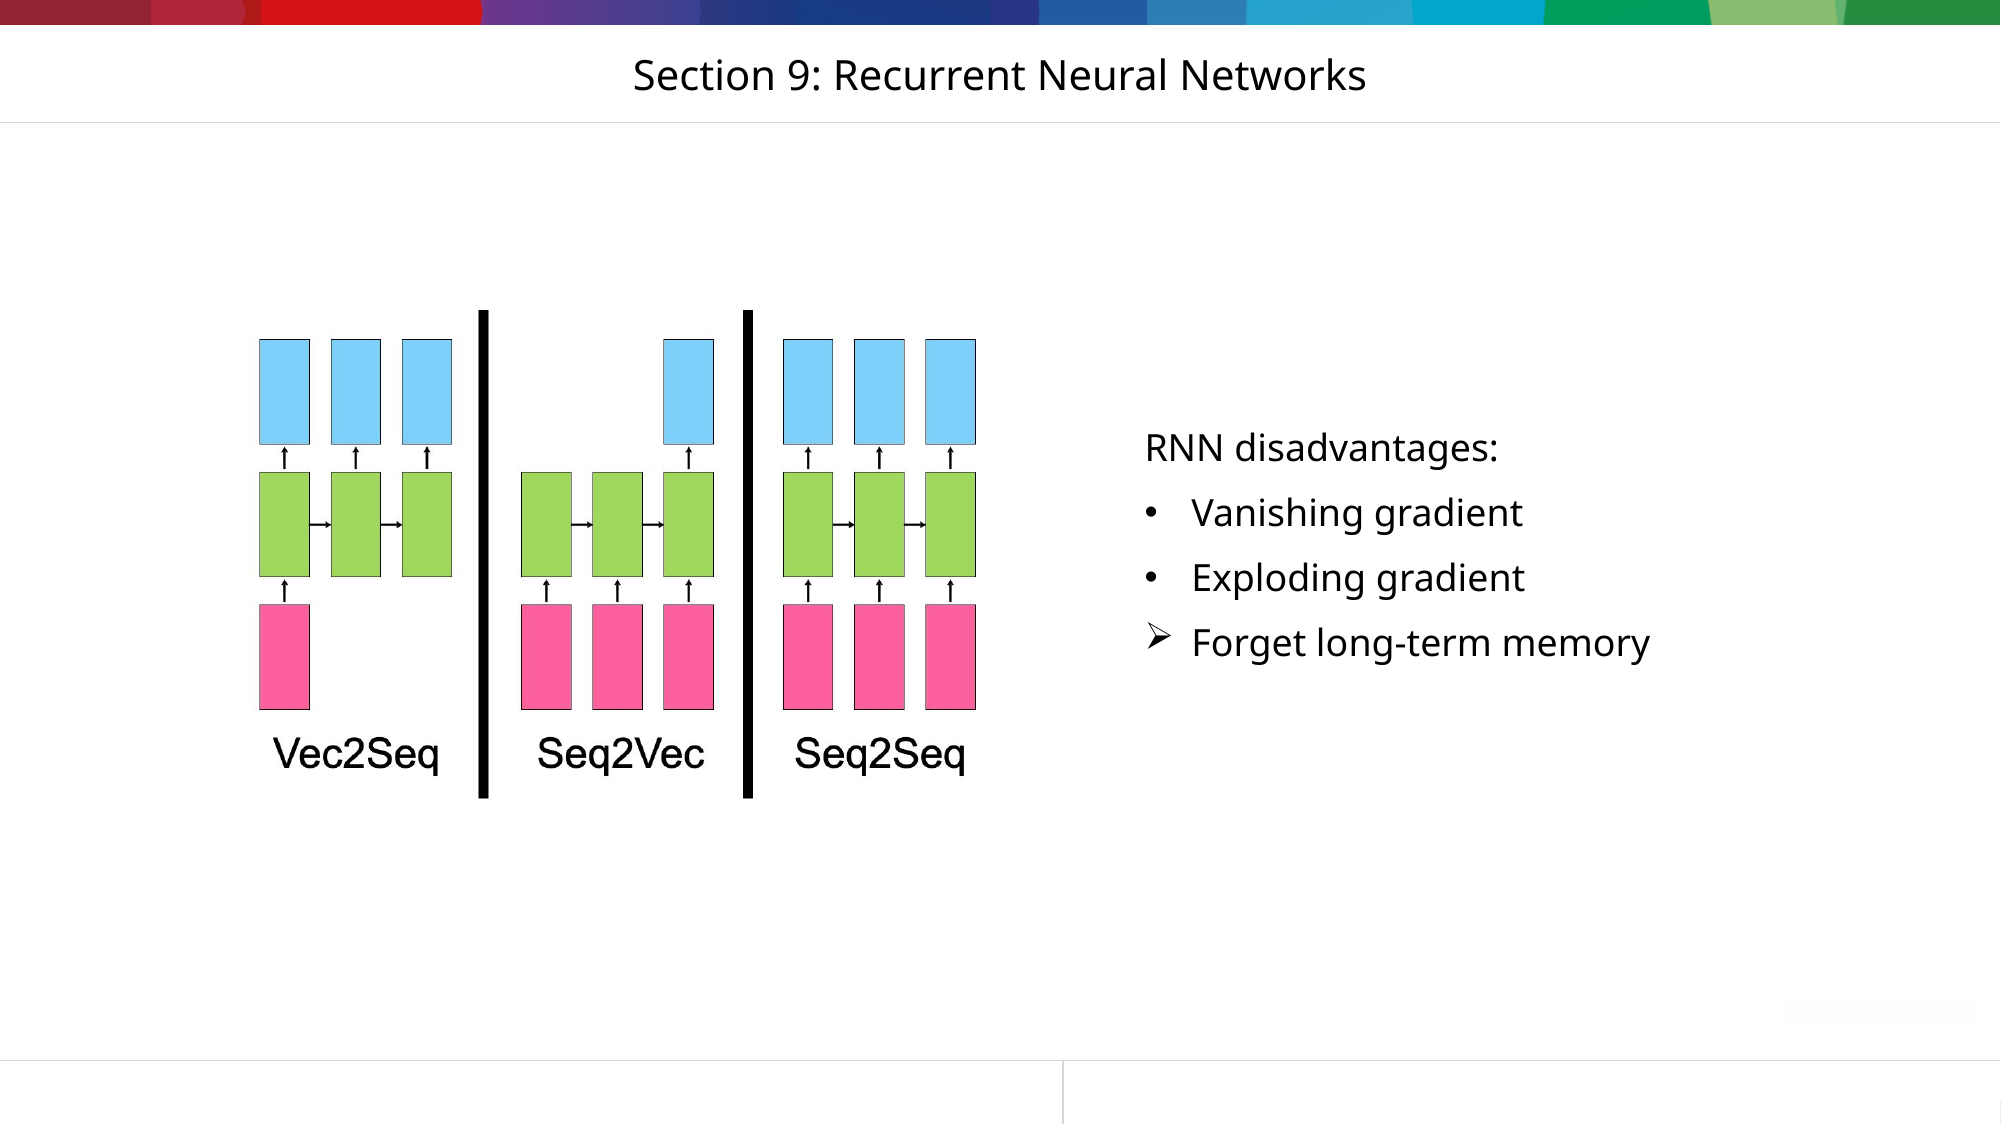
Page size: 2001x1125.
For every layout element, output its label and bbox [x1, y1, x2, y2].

picture [226, 310, 1013, 799]
text_box [0, 0, 2000, 1125]
